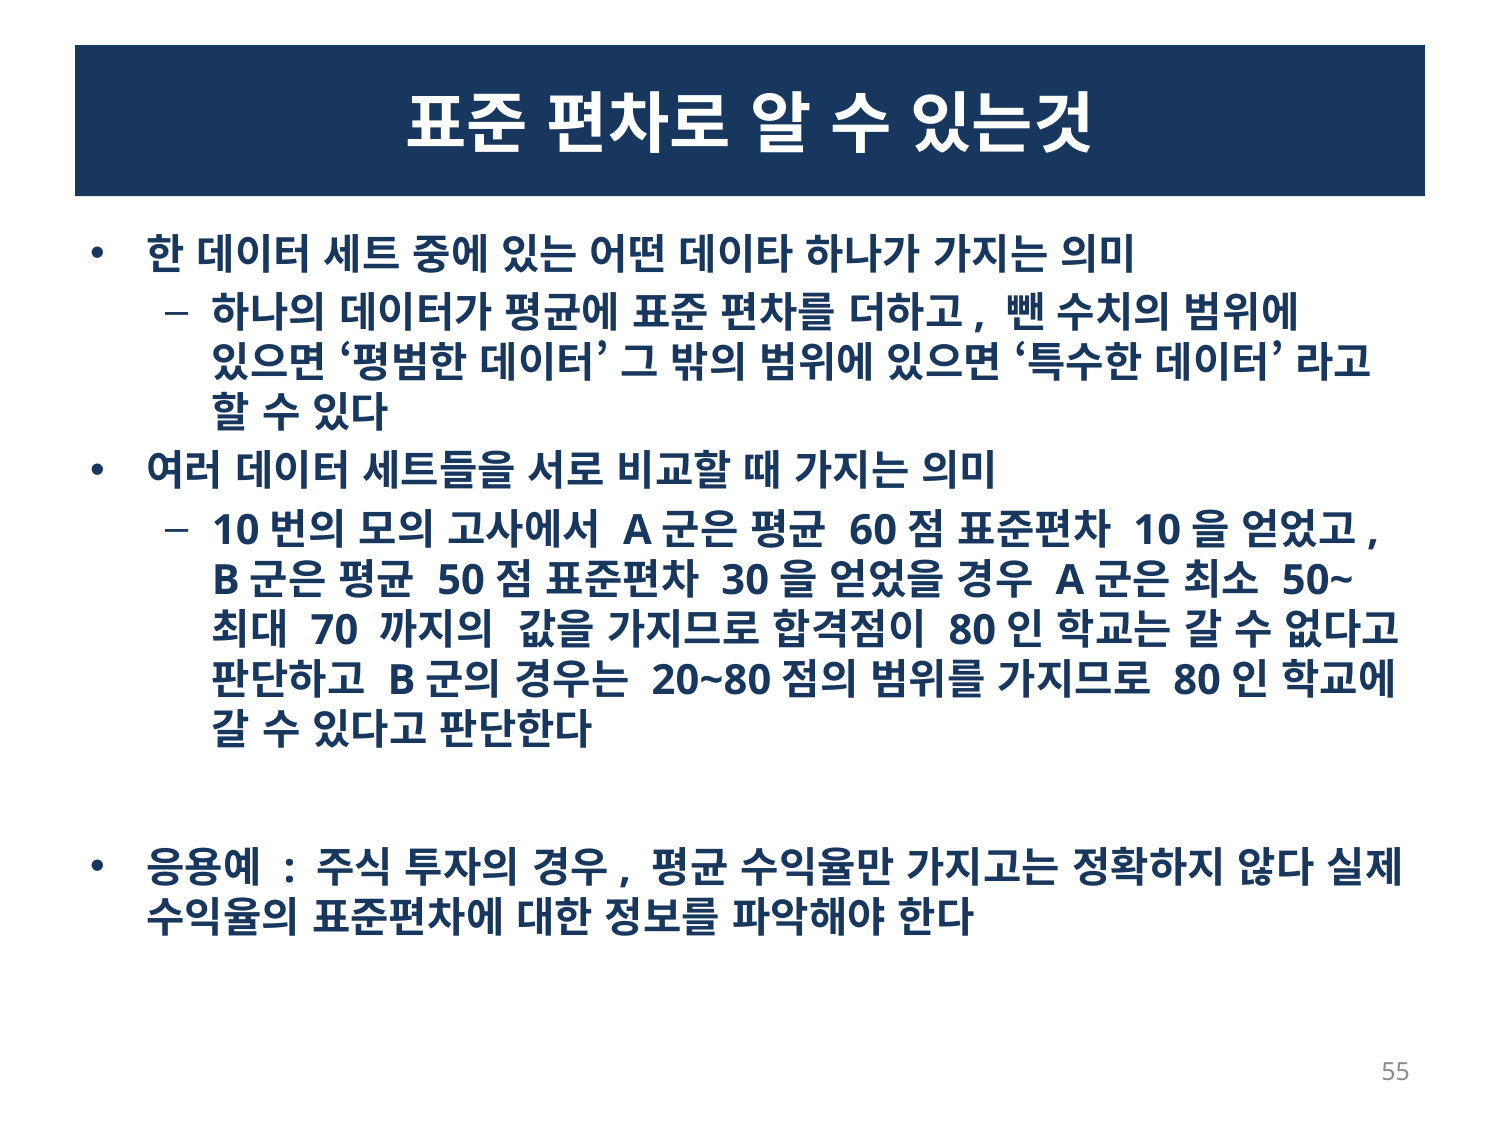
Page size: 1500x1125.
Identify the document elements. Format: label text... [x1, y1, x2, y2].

title 표준 편차로 알 수 있는것 [75, 45, 1425, 197]
slide_number 55 [1074, 1042, 1425, 1103]
list 한 데이터 세트 중에 있는 어떤 데이타 하나가 가지는 의미 하나의 데이터가 평균에 표준 편차를 더하고, 뺀 수치의 범위에 있으면 ‘평범한 데이터’ 그 밖의 범위에 있으면 ‘특수한 데이터’ 라고 할 수 있다 여러 데이터 세트들을 서로 비교할 때 가지는 의미 10번의 모의 고사에서 A군은 평균 60점 표준편차 10을 얻었고, B군은 평균 50점 표준편차 30을 얻었을 경우 A군은 최소 50~최대 70 까지의 값을 가지므로 합격점이 80인 학교는 갈 수 없다고 판단하고 B군의 경우는 20~80점의 범위를 가지므로 80인 학교에 갈 수 있다고 판단한다 응용예 : 주식 투자의 경우, 평균 수익율만 가지고는 정확하지 않다 실제 수익율의 표준편차에 대한 정보를 파악해야 한다 [75, 219, 1425, 1005]
